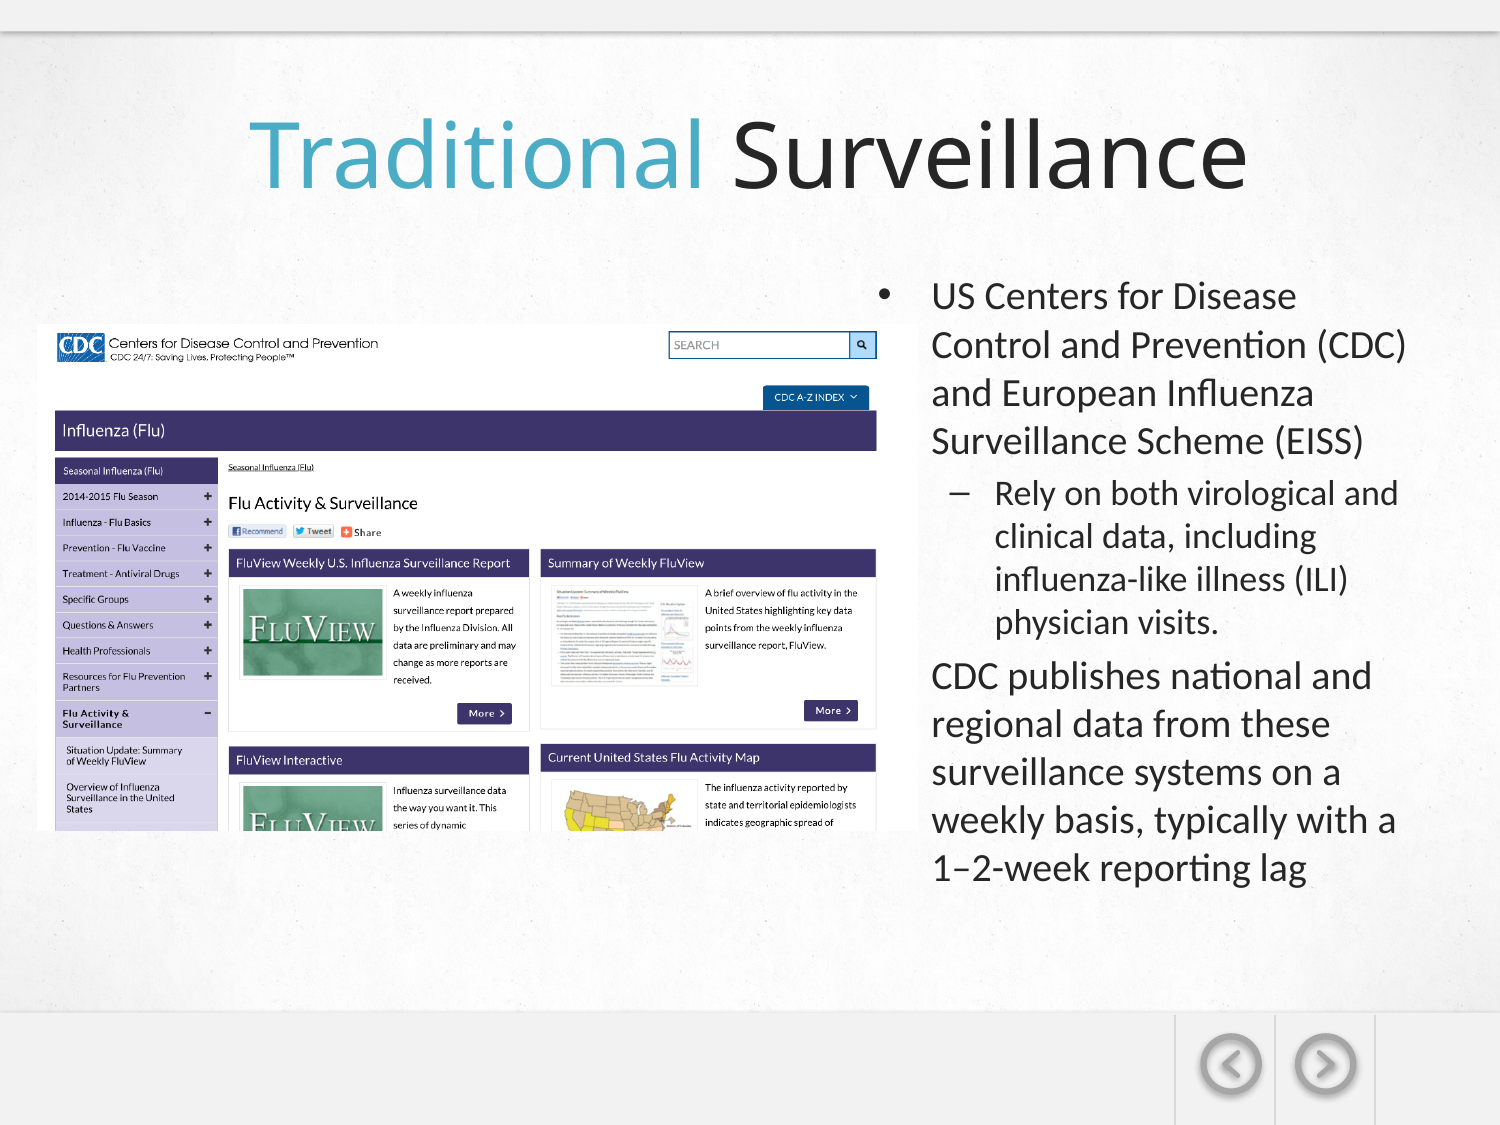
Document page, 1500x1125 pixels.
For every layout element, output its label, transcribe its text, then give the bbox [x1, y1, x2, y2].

list US Centers for Disease Control and Prevention (CDC) and European Influenza Surveillance Scheme (EISS) Rely on both virological and clinical data, including influenza-like illness (ILI) physician visits. CDC publishes national and regional data from these surveillance systems on a weekly basis, typically with a 1–2-week reporting lag [862, 262, 1425, 946]
title Traditional Surveillance [75, 58, 1425, 246]
picture [0, 32, 1500, 1012]
